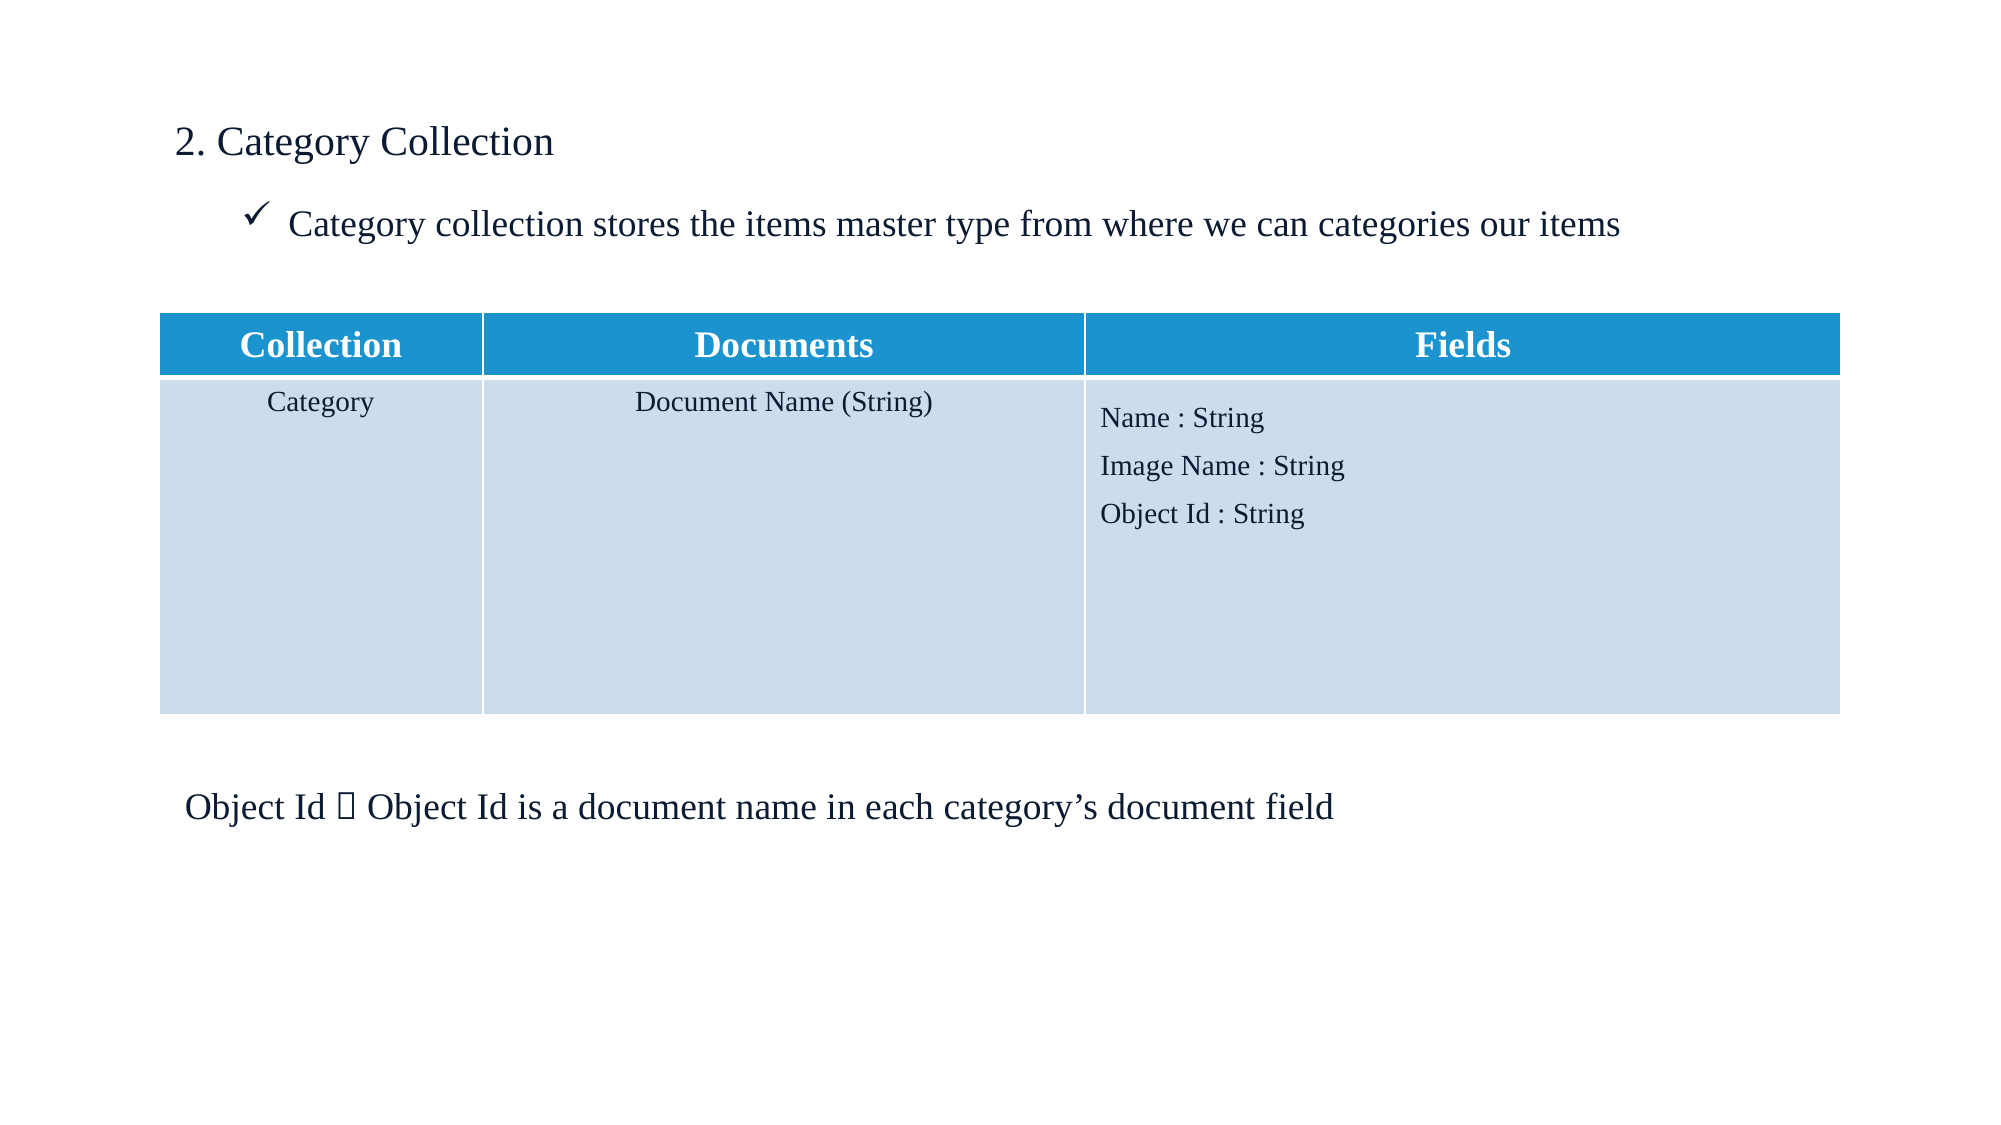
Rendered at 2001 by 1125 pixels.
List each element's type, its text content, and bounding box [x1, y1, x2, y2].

table_header Fields [1086, 313, 1840, 375]
table_cell Document Name (String) [484, 380, 1084, 714]
table_cell Category [160, 380, 482, 714]
table_header Documents [484, 313, 1084, 375]
table_header Collection [160, 313, 482, 375]
text_box Category collection stores the items master type from where we can categories our items [226, 191, 1638, 252]
table_cell Name : String Image Name : String Object Id : String [1086, 380, 1840, 714]
text_box 2. Category Collection [160, 106, 570, 172]
text_box Object Id  Object Id is a document name in each category’s document field [169, 774, 1360, 835]
